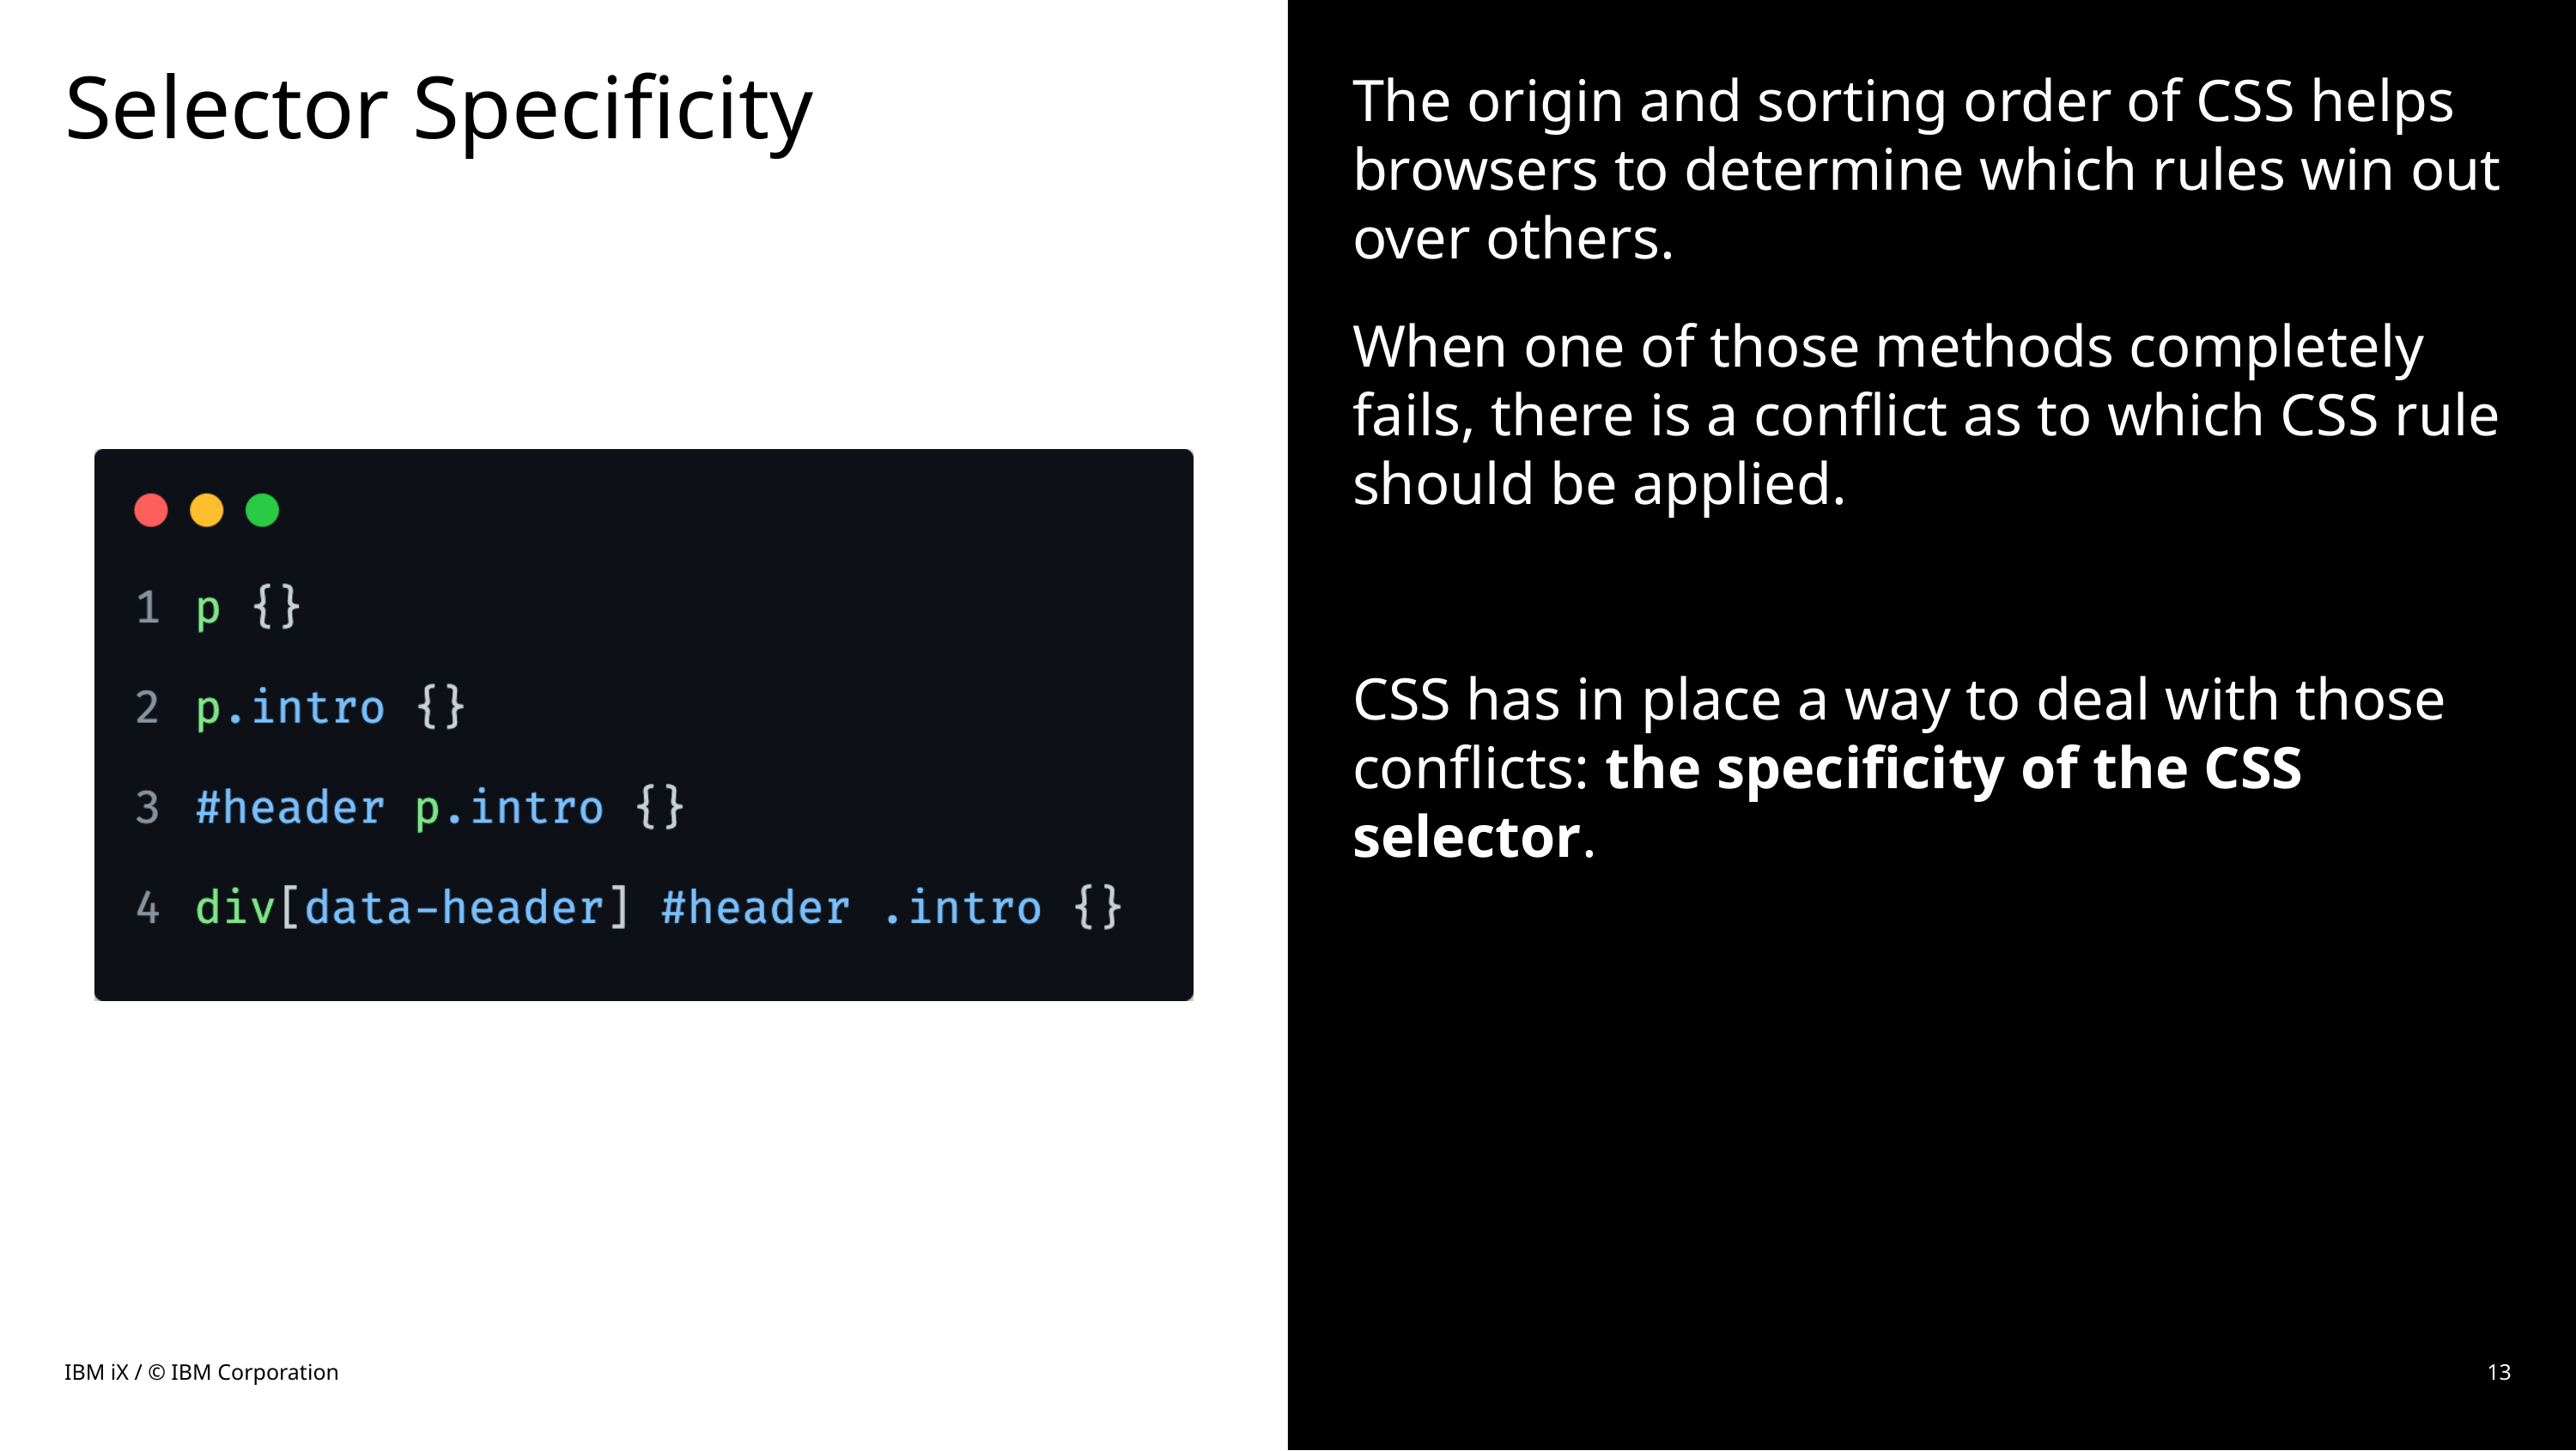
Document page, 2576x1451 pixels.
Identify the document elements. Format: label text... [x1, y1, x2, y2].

picture [94, 449, 1194, 1001]
list The origin and sorting order of CSS helps browsers to determine which rules win out over others. When one of those methods completely fails, there is a conflict as to which CSS rule should be applied. CSS has in place a way to deal with those conflicts: the specificity of the CSS selector. [1352, 64, 2512, 1270]
slide_number 13 [1996, 1350, 2512, 1397]
title Selector Specificity [64, 64, 1224, 1270]
footer IBM iX / © IBM Corporation [64, 1350, 1224, 1397]
